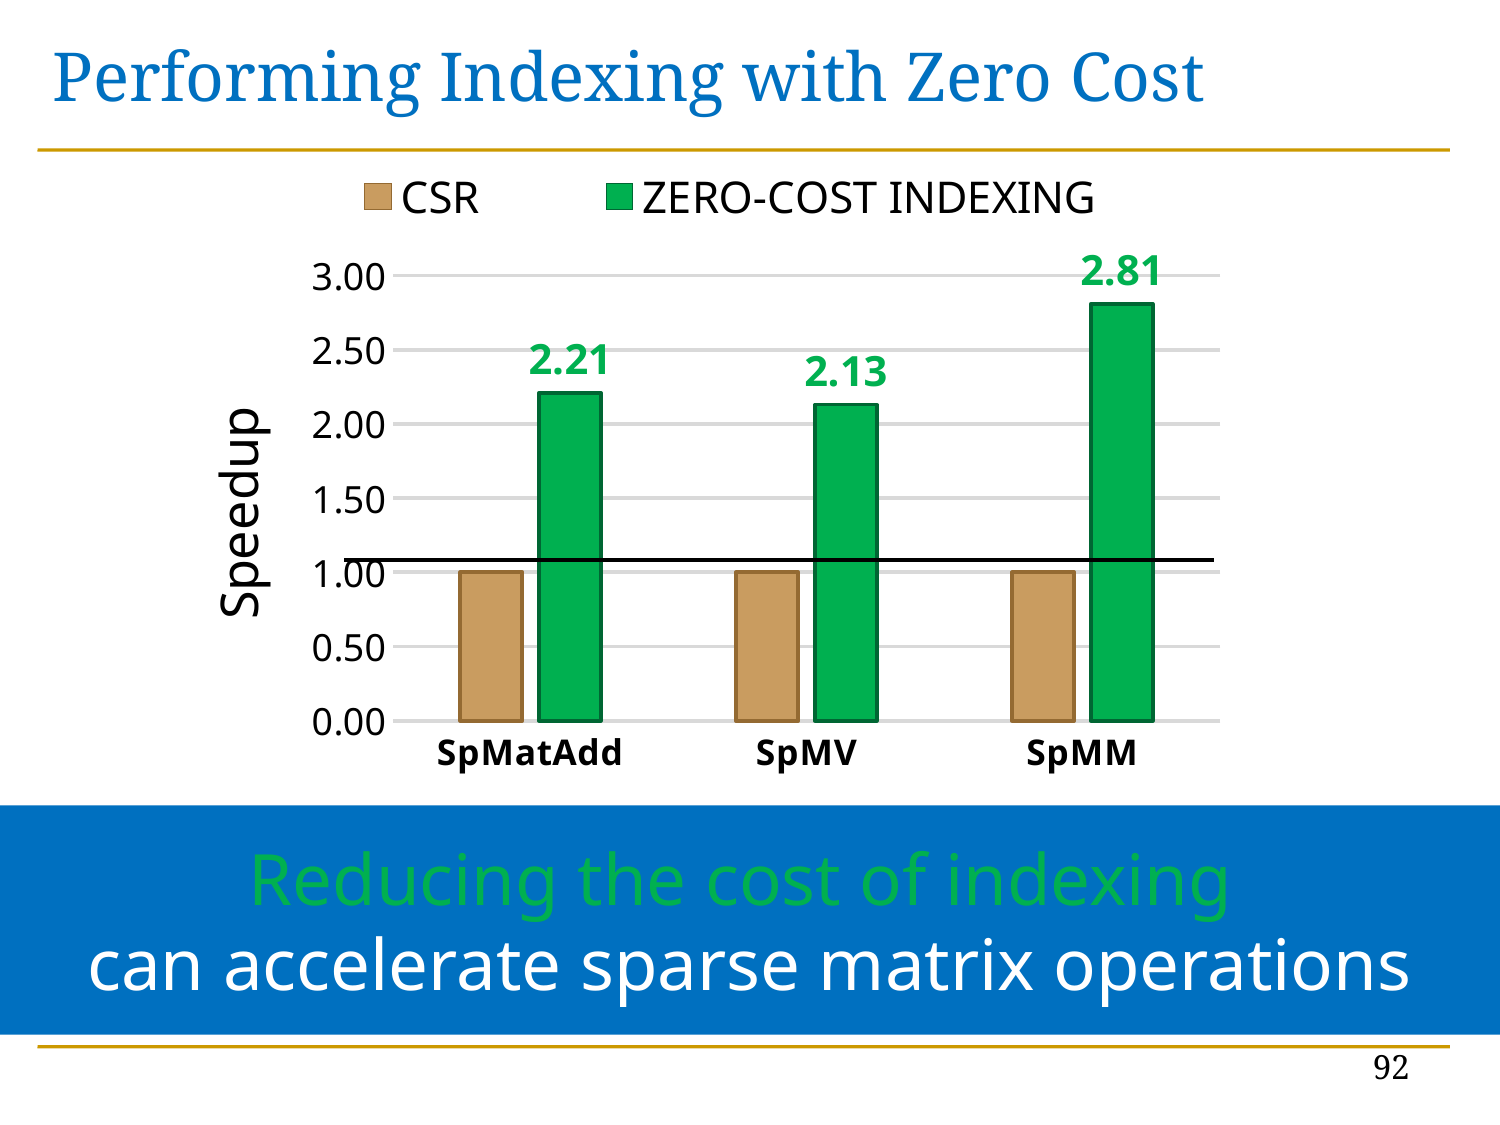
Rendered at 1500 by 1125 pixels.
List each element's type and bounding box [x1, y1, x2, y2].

text_box [0, 803, 1500, 1037]
title [37, 0, 1451, 150]
slide_number [1074, 1023, 1426, 1100]
chart [161, 148, 1243, 790]
